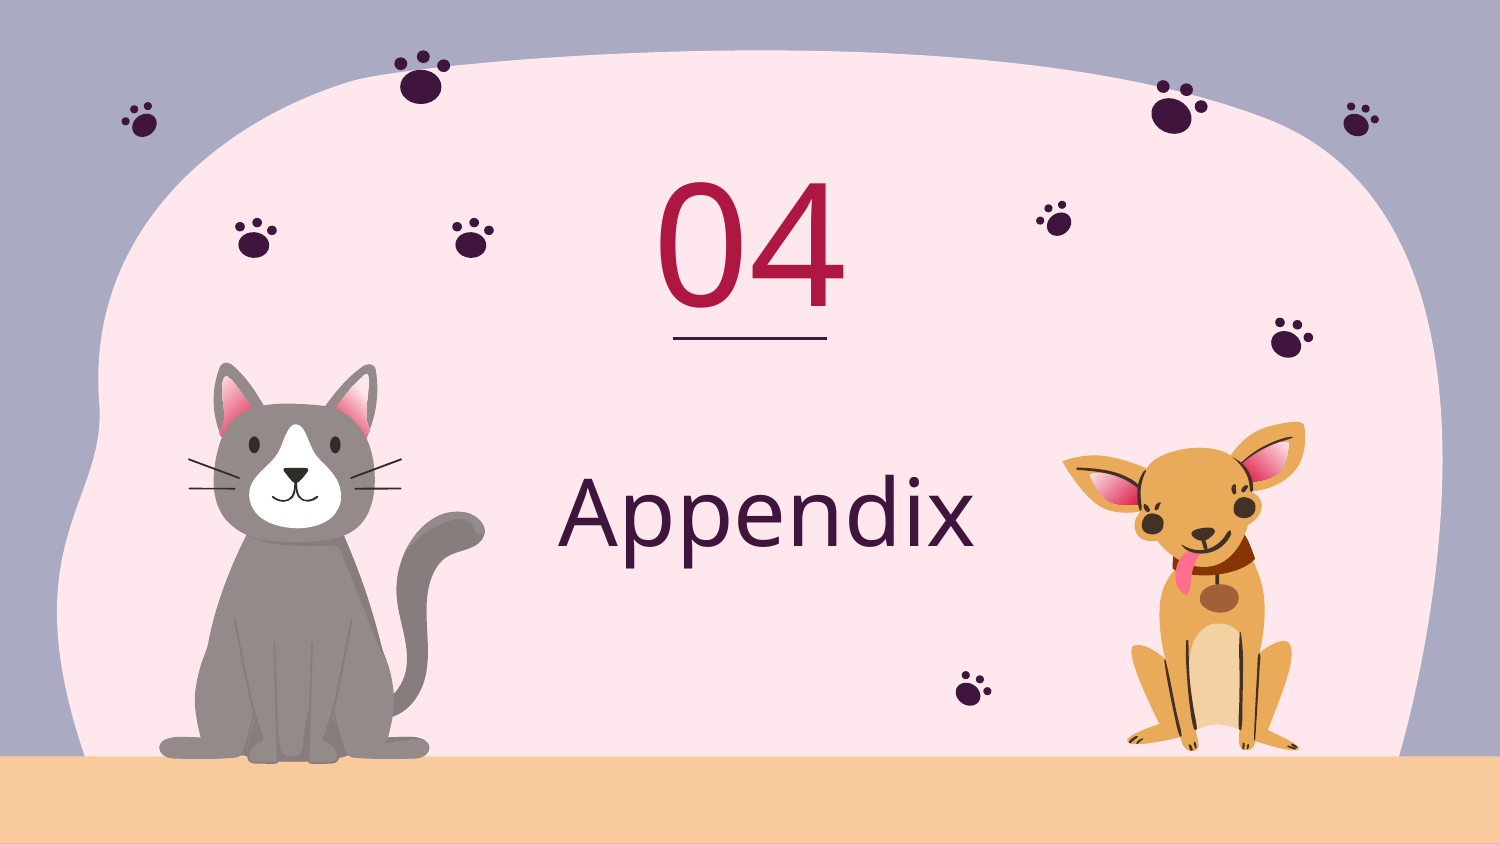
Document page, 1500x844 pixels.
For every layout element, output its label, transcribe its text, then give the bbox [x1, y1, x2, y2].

title Appendix [493, 378, 1214, 639]
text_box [1062, 421, 1311, 752]
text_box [1269, 317, 1312, 359]
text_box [1038, 201, 1074, 236]
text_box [156, 362, 488, 765]
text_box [451, 217, 494, 259]
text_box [1148, 80, 1205, 135]
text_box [954, 672, 990, 707]
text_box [234, 217, 277, 259]
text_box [123, 102, 160, 138]
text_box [1341, 102, 1378, 138]
title 04 [633, 168, 867, 307]
